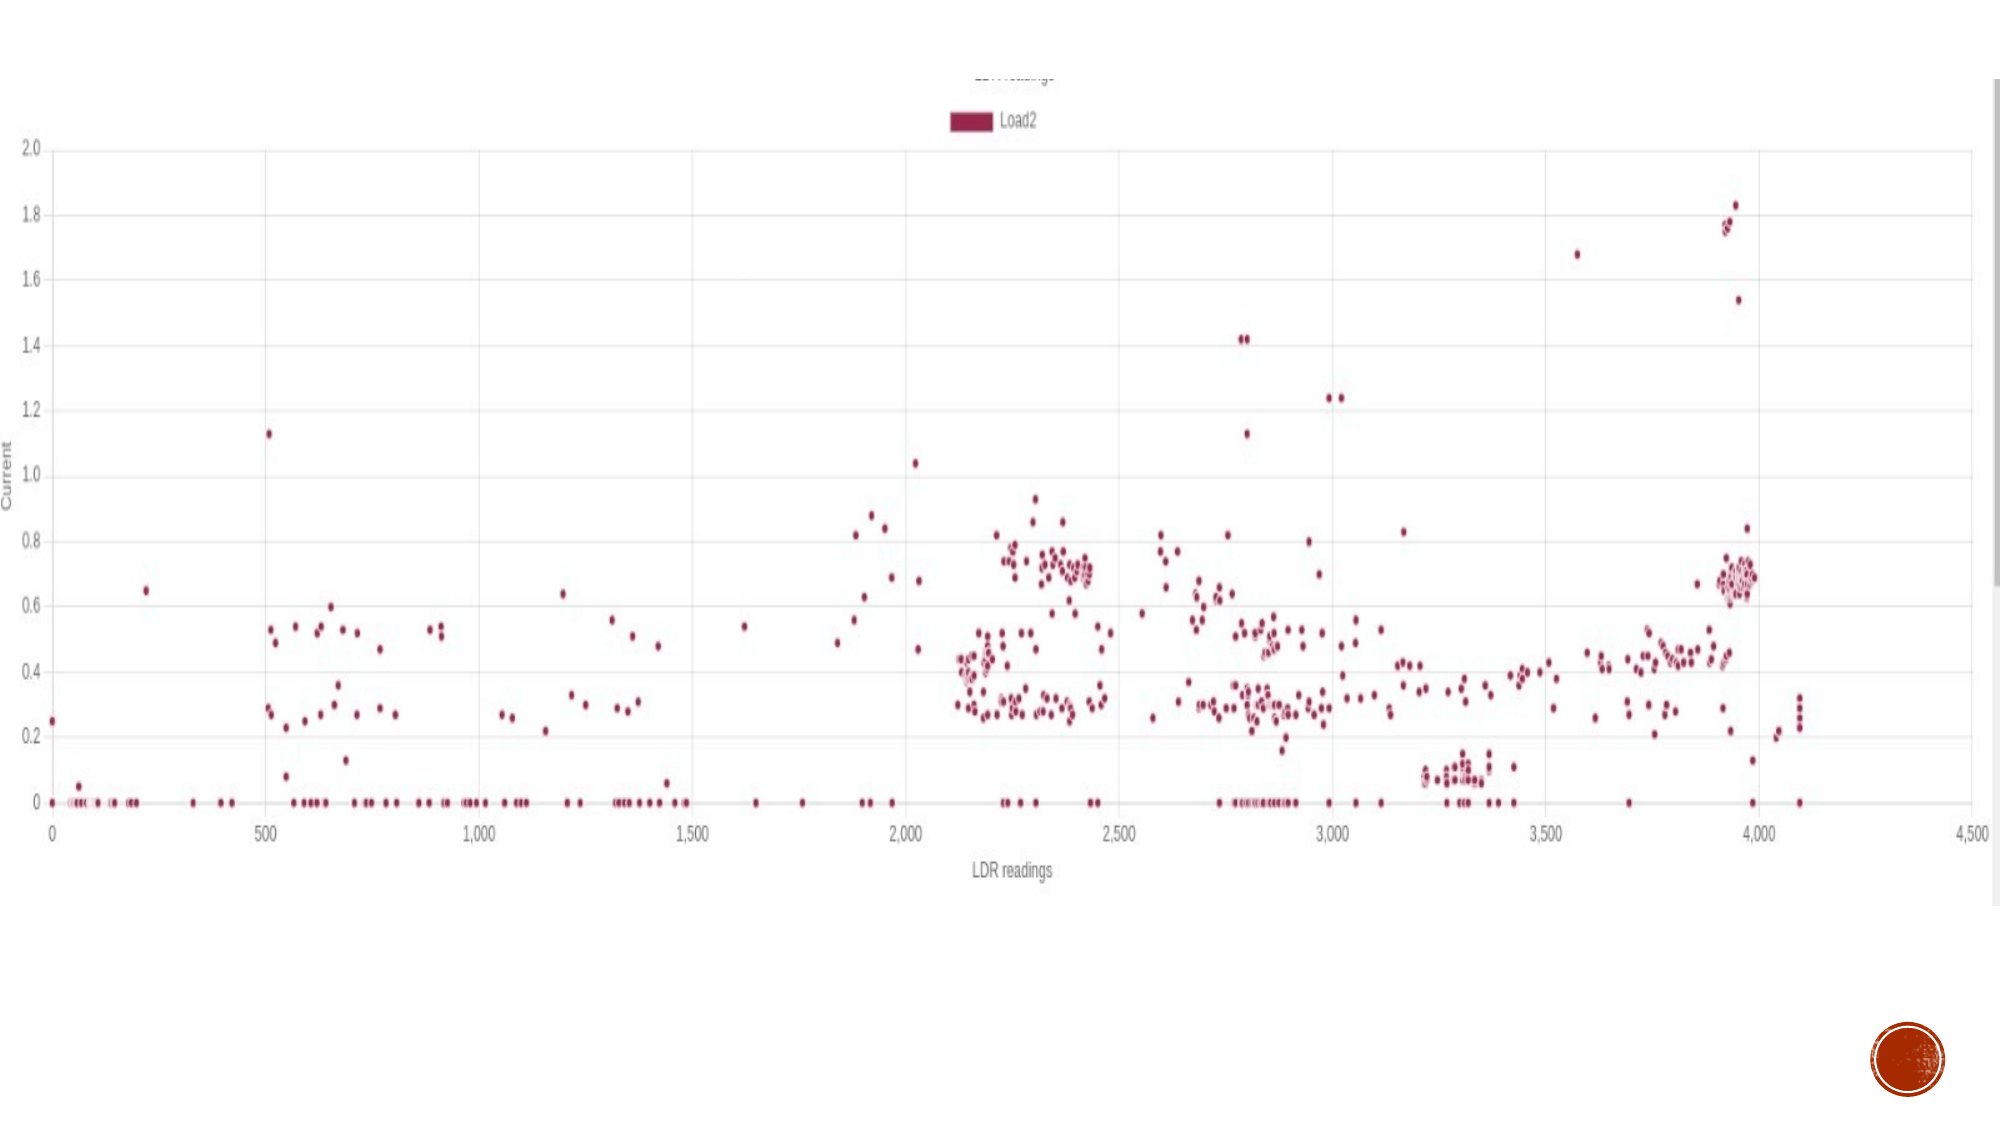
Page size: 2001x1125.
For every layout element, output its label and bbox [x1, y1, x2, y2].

list [7, 80, 1998, 904]
